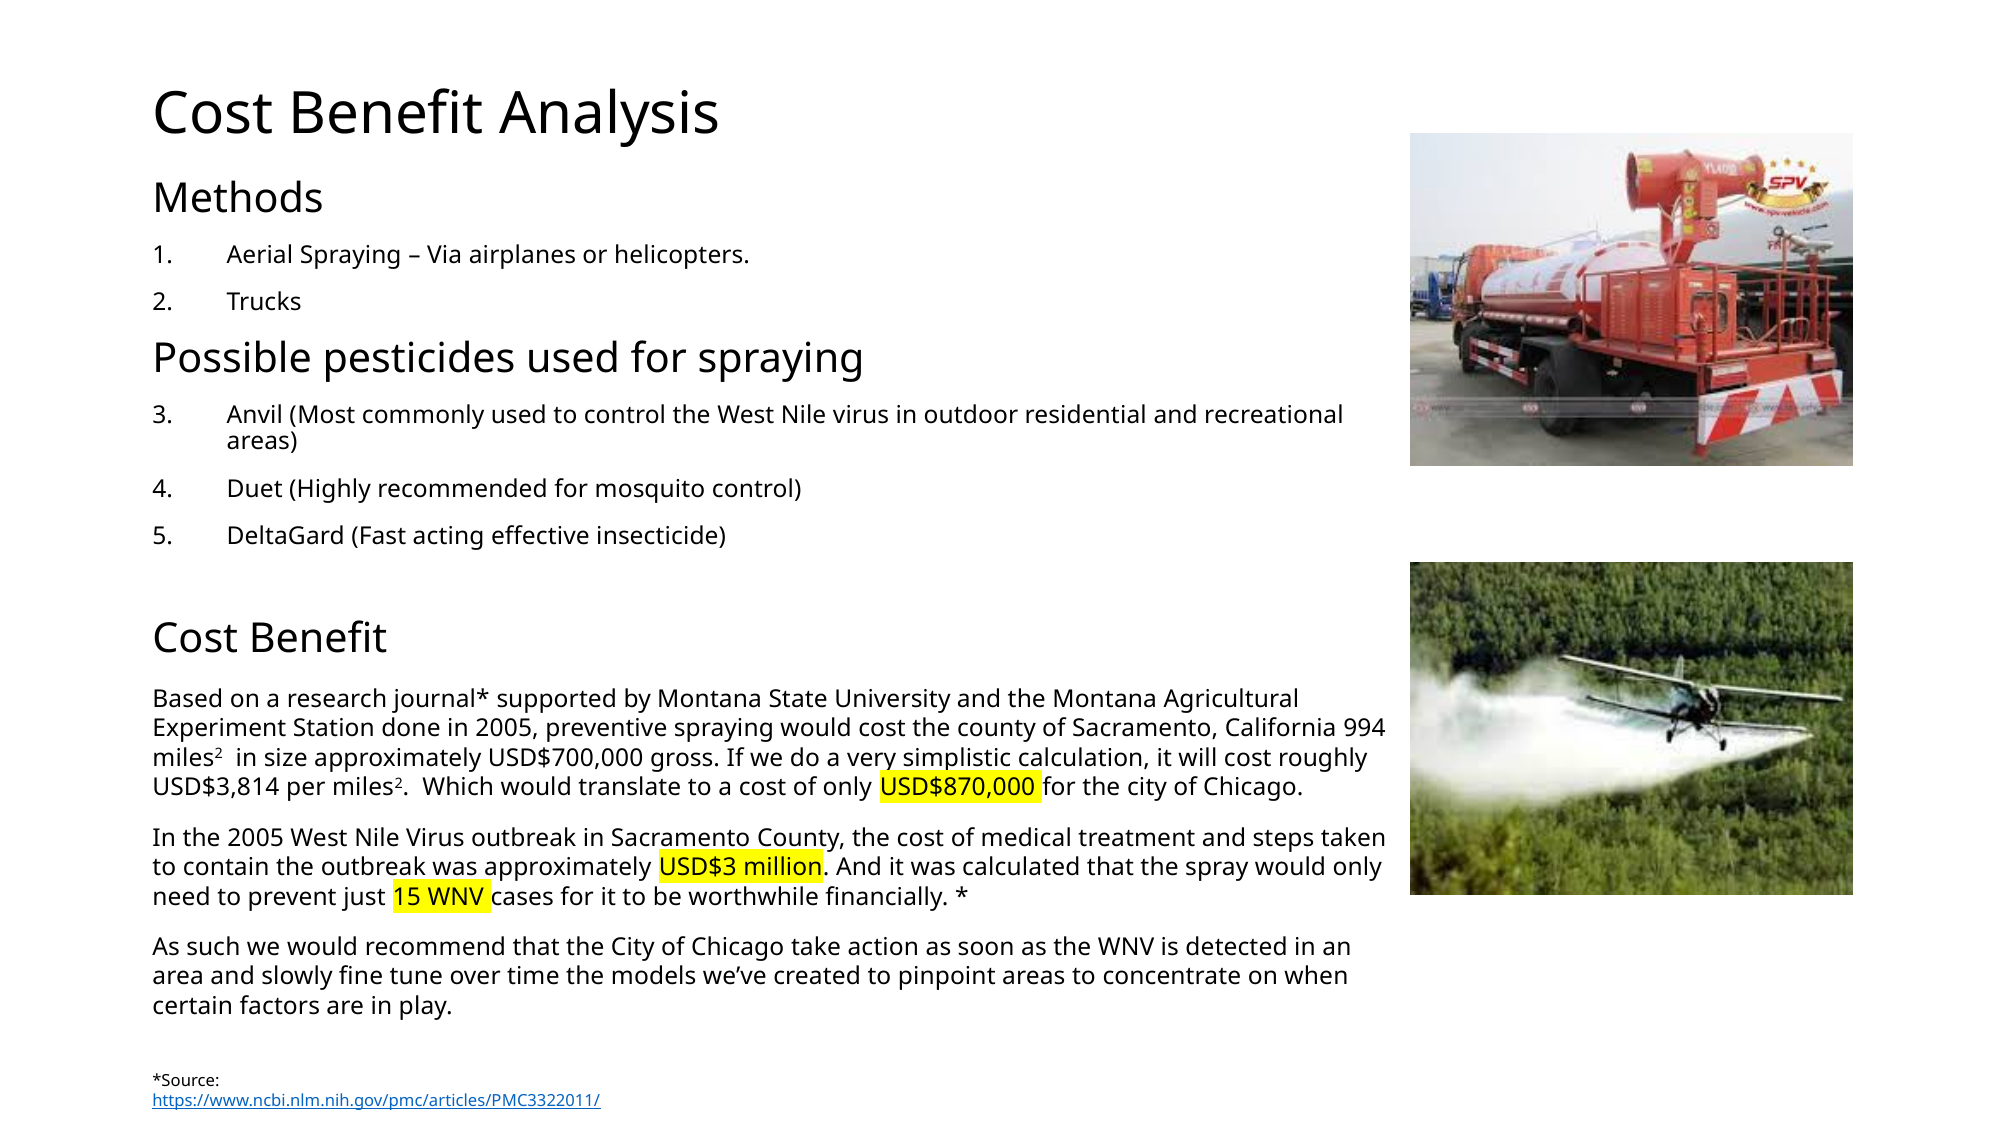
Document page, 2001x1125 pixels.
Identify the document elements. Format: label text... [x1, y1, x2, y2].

title Cost Benefit Analysis [137, 59, 1863, 170]
text_box *Source: https://www.ncbi.nlm.nih.gov/pmc/articles/PMC3322011/ [137, 1062, 637, 1121]
picture [1409, 562, 1853, 895]
list Methods Aerial Spraying – Via airplanes or helicopters. Trucks Possible pesticides used for spraying Anvil (Most commonly used to control the West Nile virus in outdoor residential and recreational areas) Duet (Highly recommended for mosquito control) DeltaGard (Fast acting effective insecticide) Cost Benefit Based on a research journal* supported by Montana State University and the Montana Agricultural Experiment Station done in 2005, preventive spraying would cost the county of Sacramento, California 994 miles2 in size approximately USD$700,000 gross. If we do a very simplistic calculation, it will cost roughly USD$3,814 per miles2. Which would translate to a cost of only USD$870,000 for the city of Chicago. In the 2005 West Nile Virus outbreak in Sacramento County, the cost of medical treatment and steps taken to contain the outbreak was approximately USD$3 million. And it was calculated that the spray would only need to prevent just 15 WNV cases for it to be worthwhile financially. * As such we would recommend that the City of Chicago take action as soon as the WNV is detected in an area and slowly fine tune over time the models we’ve created to pinpoint areas to concentrate on when certain factors are in play. [137, 169, 1410, 1030]
picture [1409, 133, 1853, 466]
